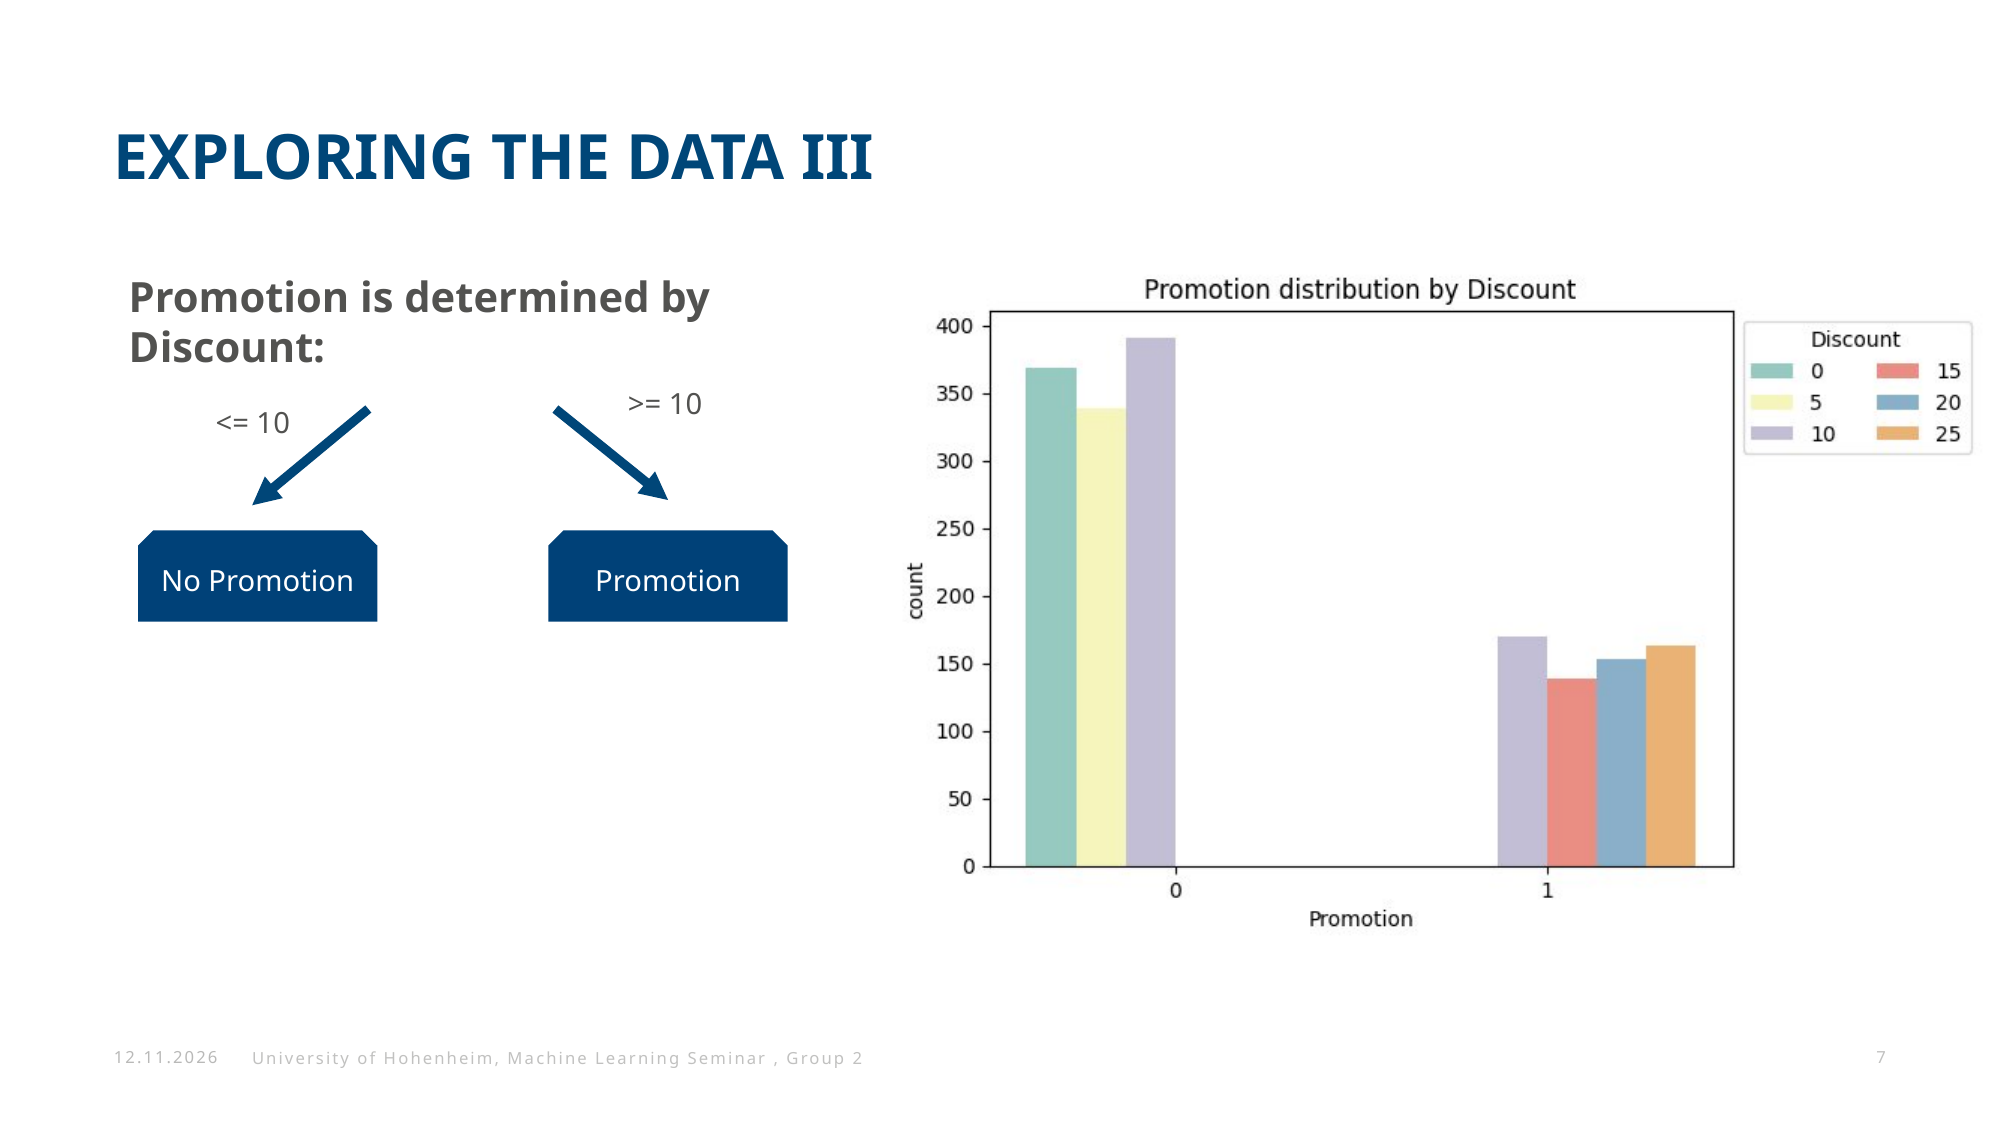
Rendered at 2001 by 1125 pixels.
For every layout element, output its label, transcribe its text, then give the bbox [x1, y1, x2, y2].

text_box Promotion is determined by Discount: [113, 263, 891, 379]
text_box <= 10 [200, 396, 314, 447]
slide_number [114, 1013, 232, 1103]
text_box >= 10 [612, 377, 726, 428]
picture [891, 263, 1985, 946]
text_box Promotion [547, 529, 789, 623]
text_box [558, 411, 669, 501]
footer University of Hohenheim, Machine Learning Seminar , Group 2 [252, 1013, 1729, 1103]
slide_number 7 [1749, 1013, 1886, 1103]
text_box No Promotion [136, 529, 379, 623]
title Exploring the data III [114, 125, 1886, 263]
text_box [252, 411, 365, 506]
